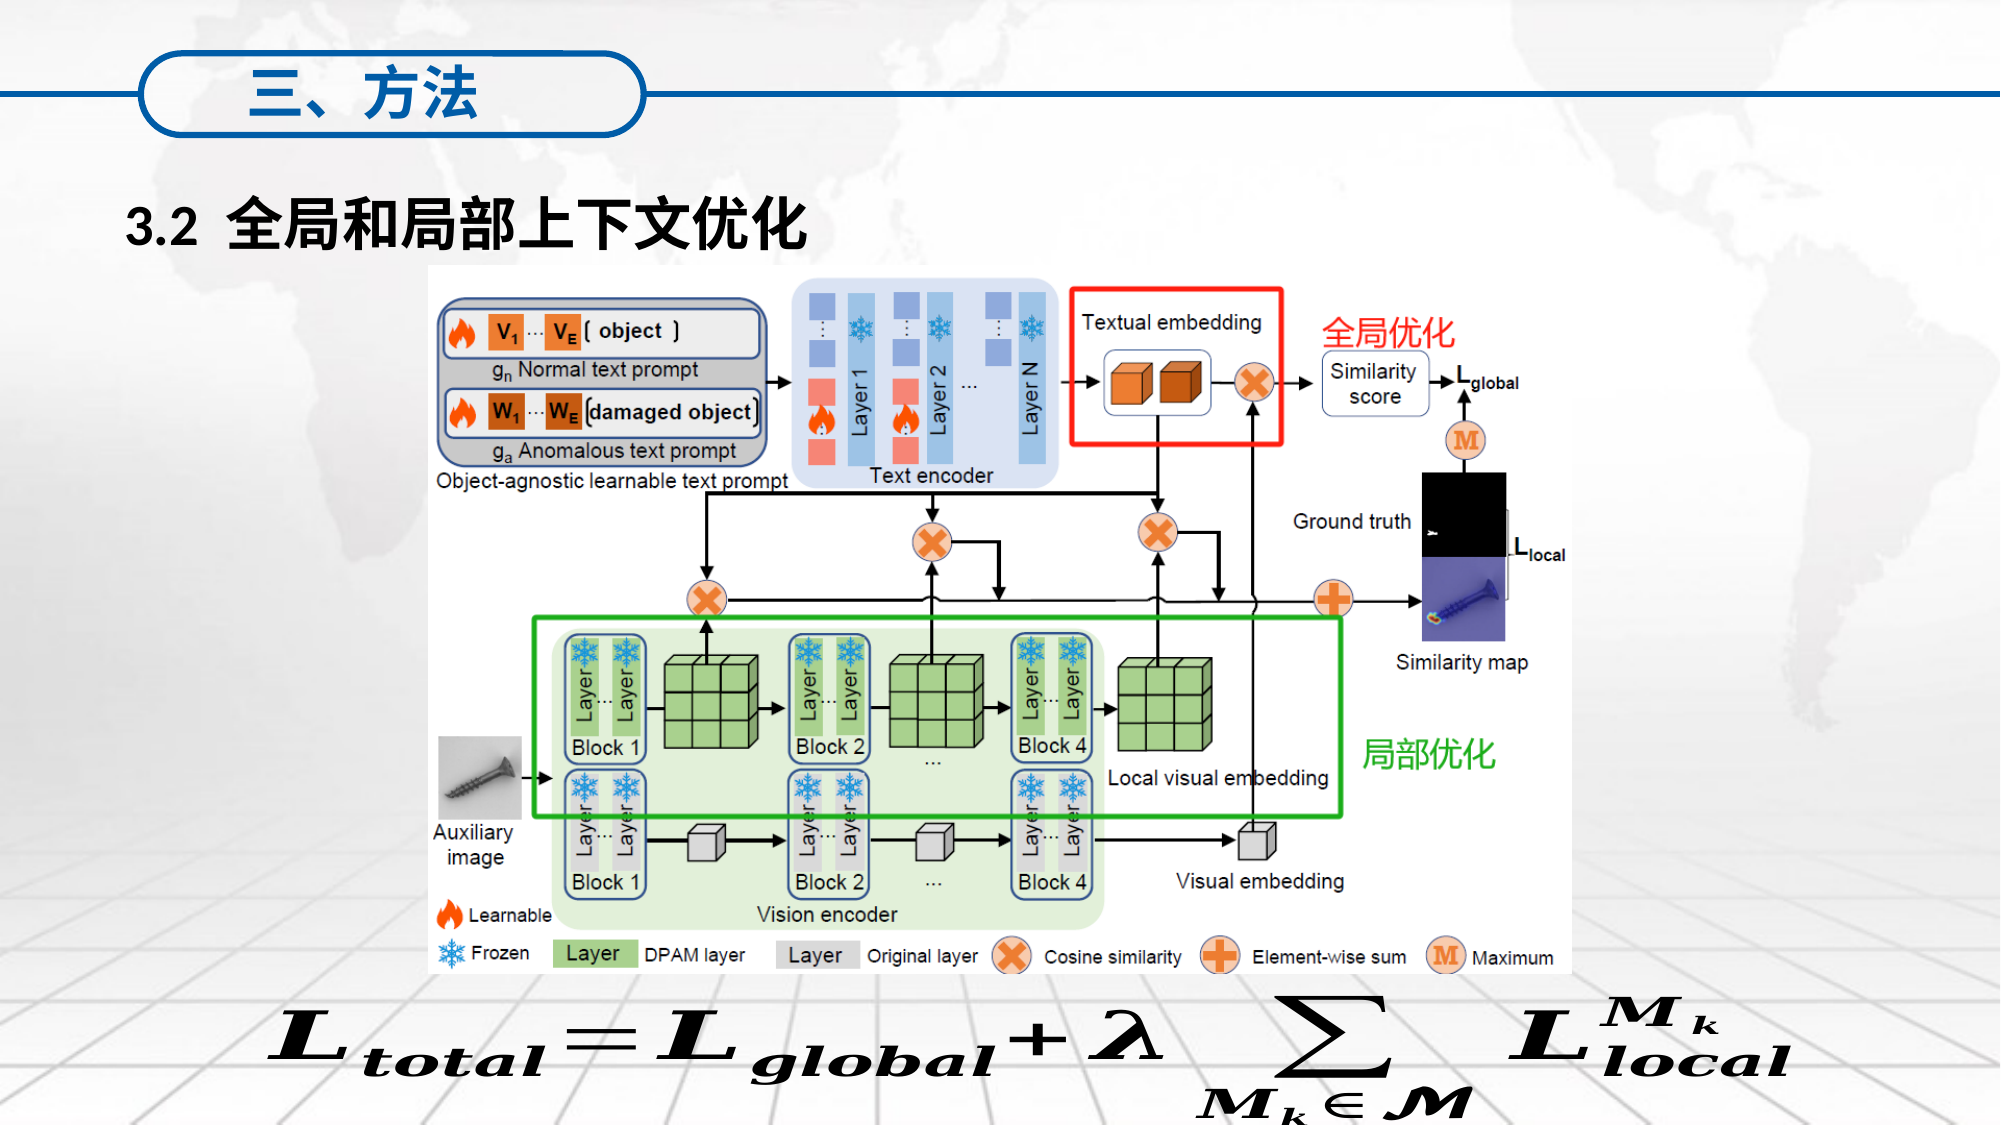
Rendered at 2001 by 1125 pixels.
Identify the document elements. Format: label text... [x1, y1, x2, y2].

text_box 3.2 全局和局部上下文优化 [109, 179, 1074, 265]
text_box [109, 49, 644, 136]
picture [1288, 1120, 1296, 1125]
picture [0, 0, 2001, 1125]
